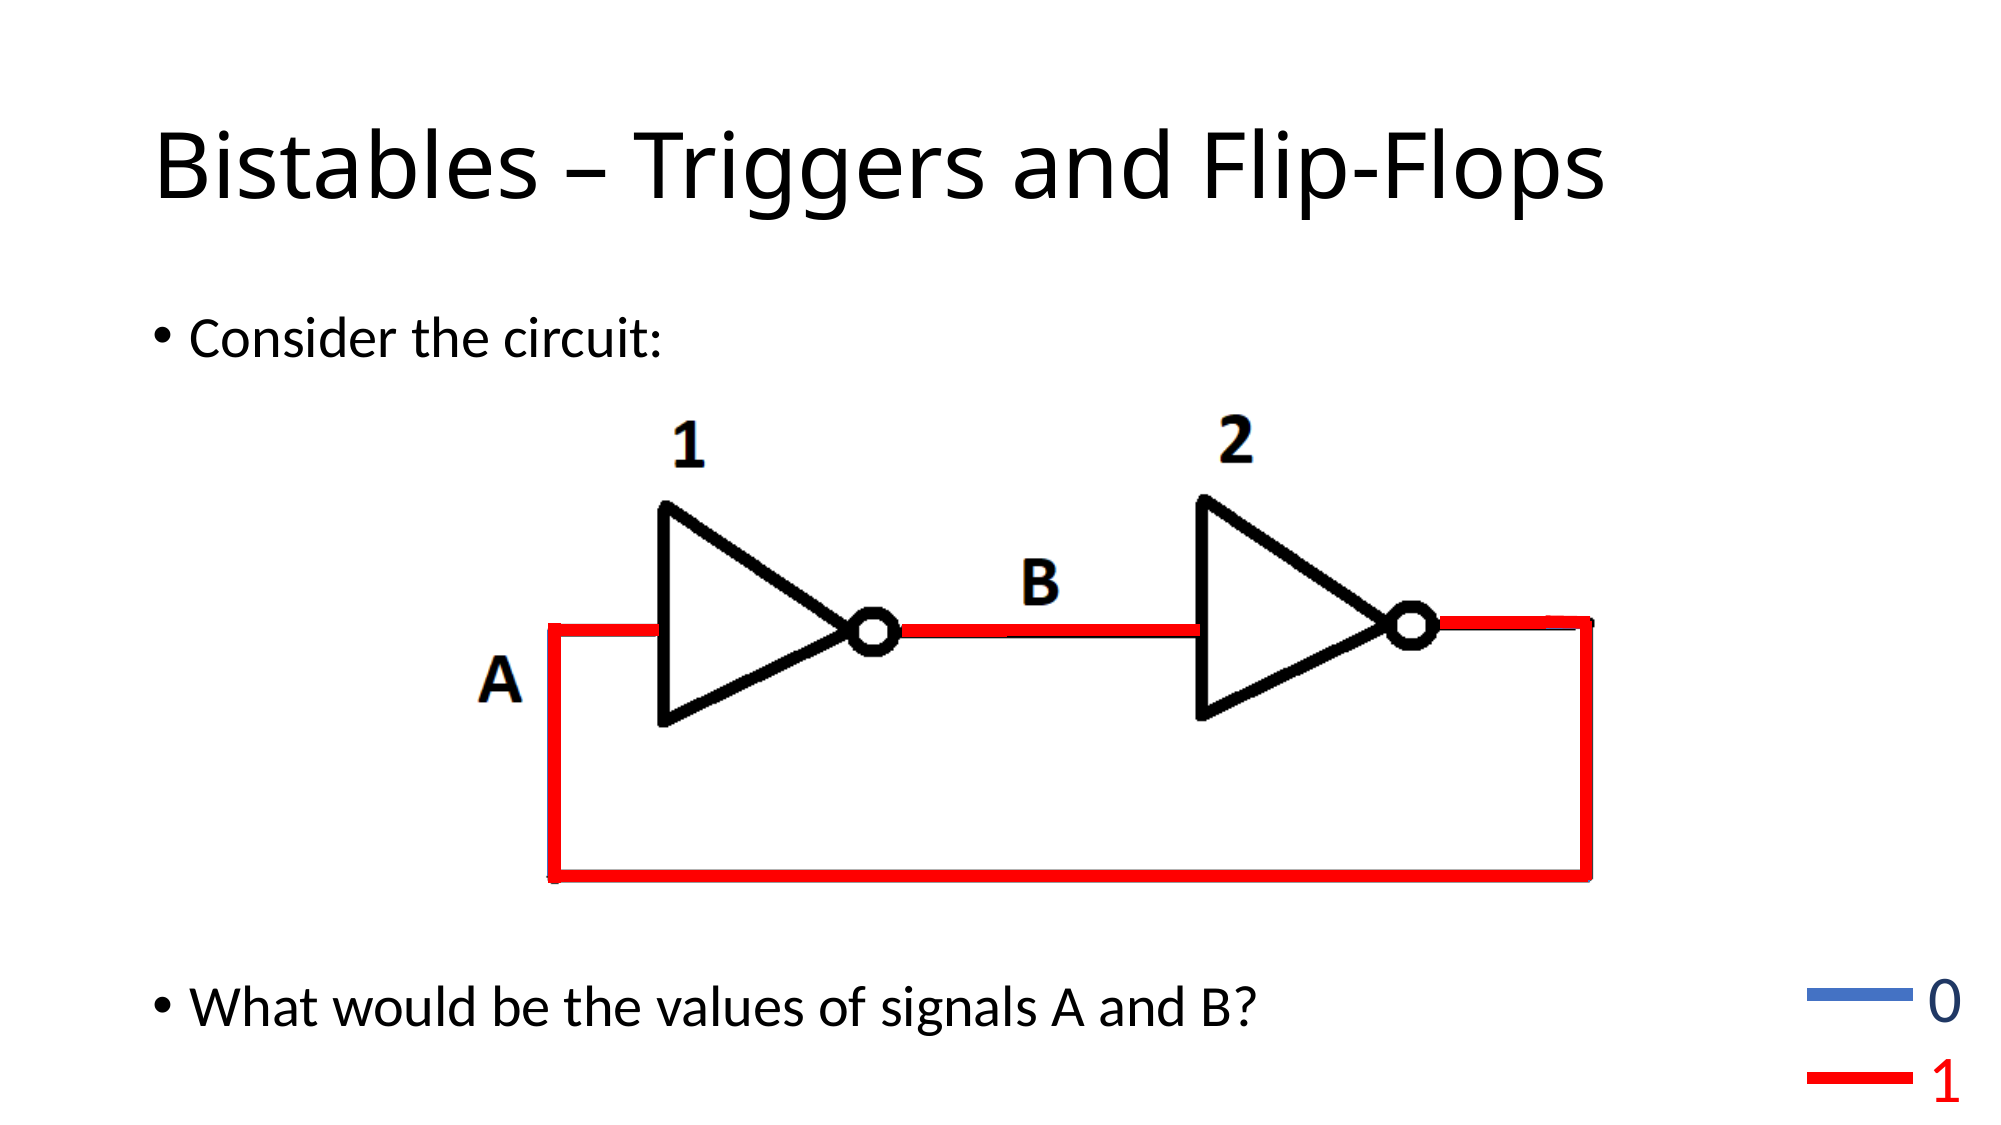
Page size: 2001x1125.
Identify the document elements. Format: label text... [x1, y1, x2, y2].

picture [437, 363, 1698, 964]
text_box 0 1 [1913, 948, 1977, 1123]
list Consider the circuit: What would be the values of signals A and B? [137, 299, 1863, 1066]
title Bistables – Triggers and Flip-Flops [137, 59, 1863, 278]
